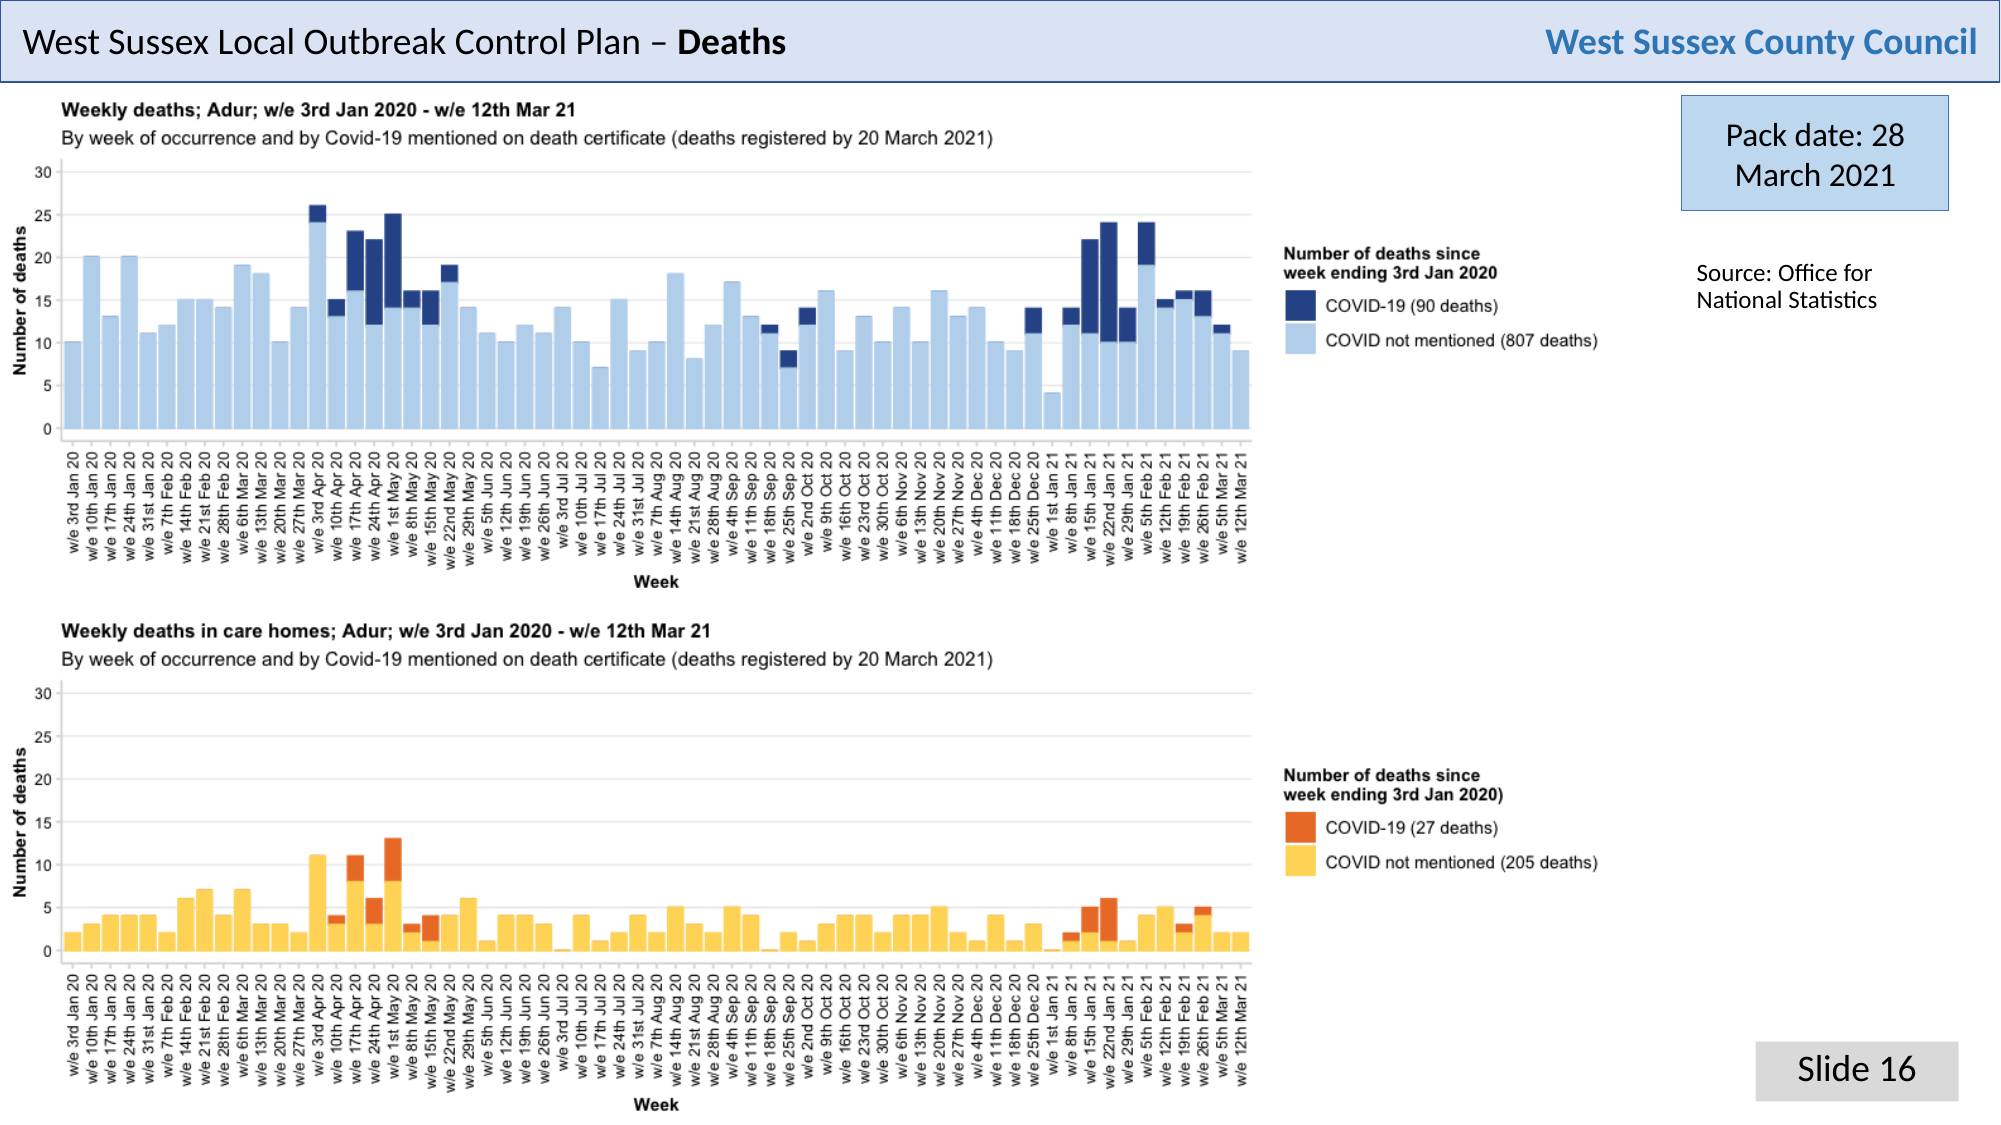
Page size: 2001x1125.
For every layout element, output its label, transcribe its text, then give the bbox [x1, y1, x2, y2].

list Slide 16 [1755, 1041, 1959, 1102]
picture [3, 612, 1619, 1125]
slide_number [1681, 95, 1949, 211]
picture [3, 91, 1619, 602]
list Source: Office for National Statistics [1681, 252, 1959, 289]
